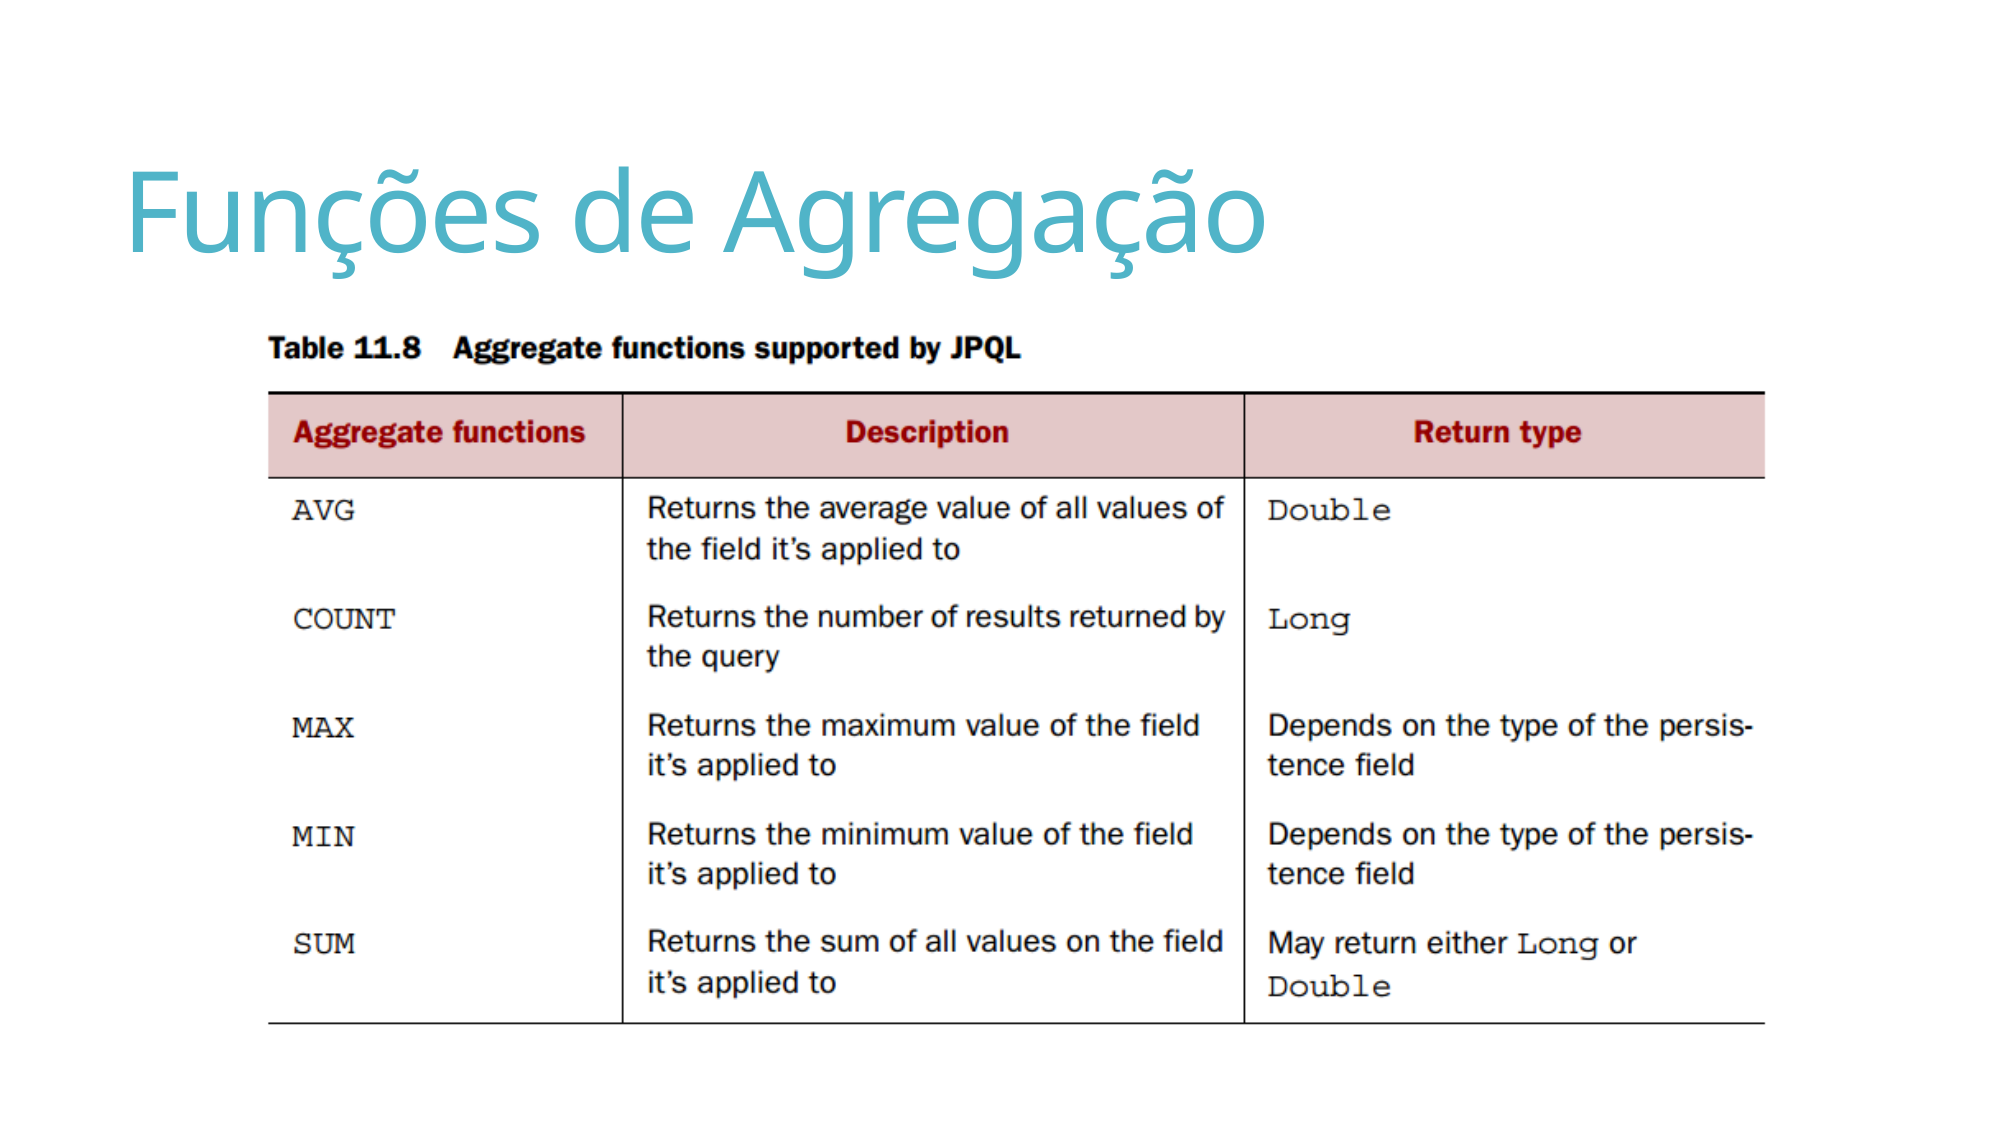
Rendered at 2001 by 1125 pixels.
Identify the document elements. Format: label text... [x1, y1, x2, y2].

title Funções de Agregação [107, 81, 1875, 354]
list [261, 329, 1785, 1036]
